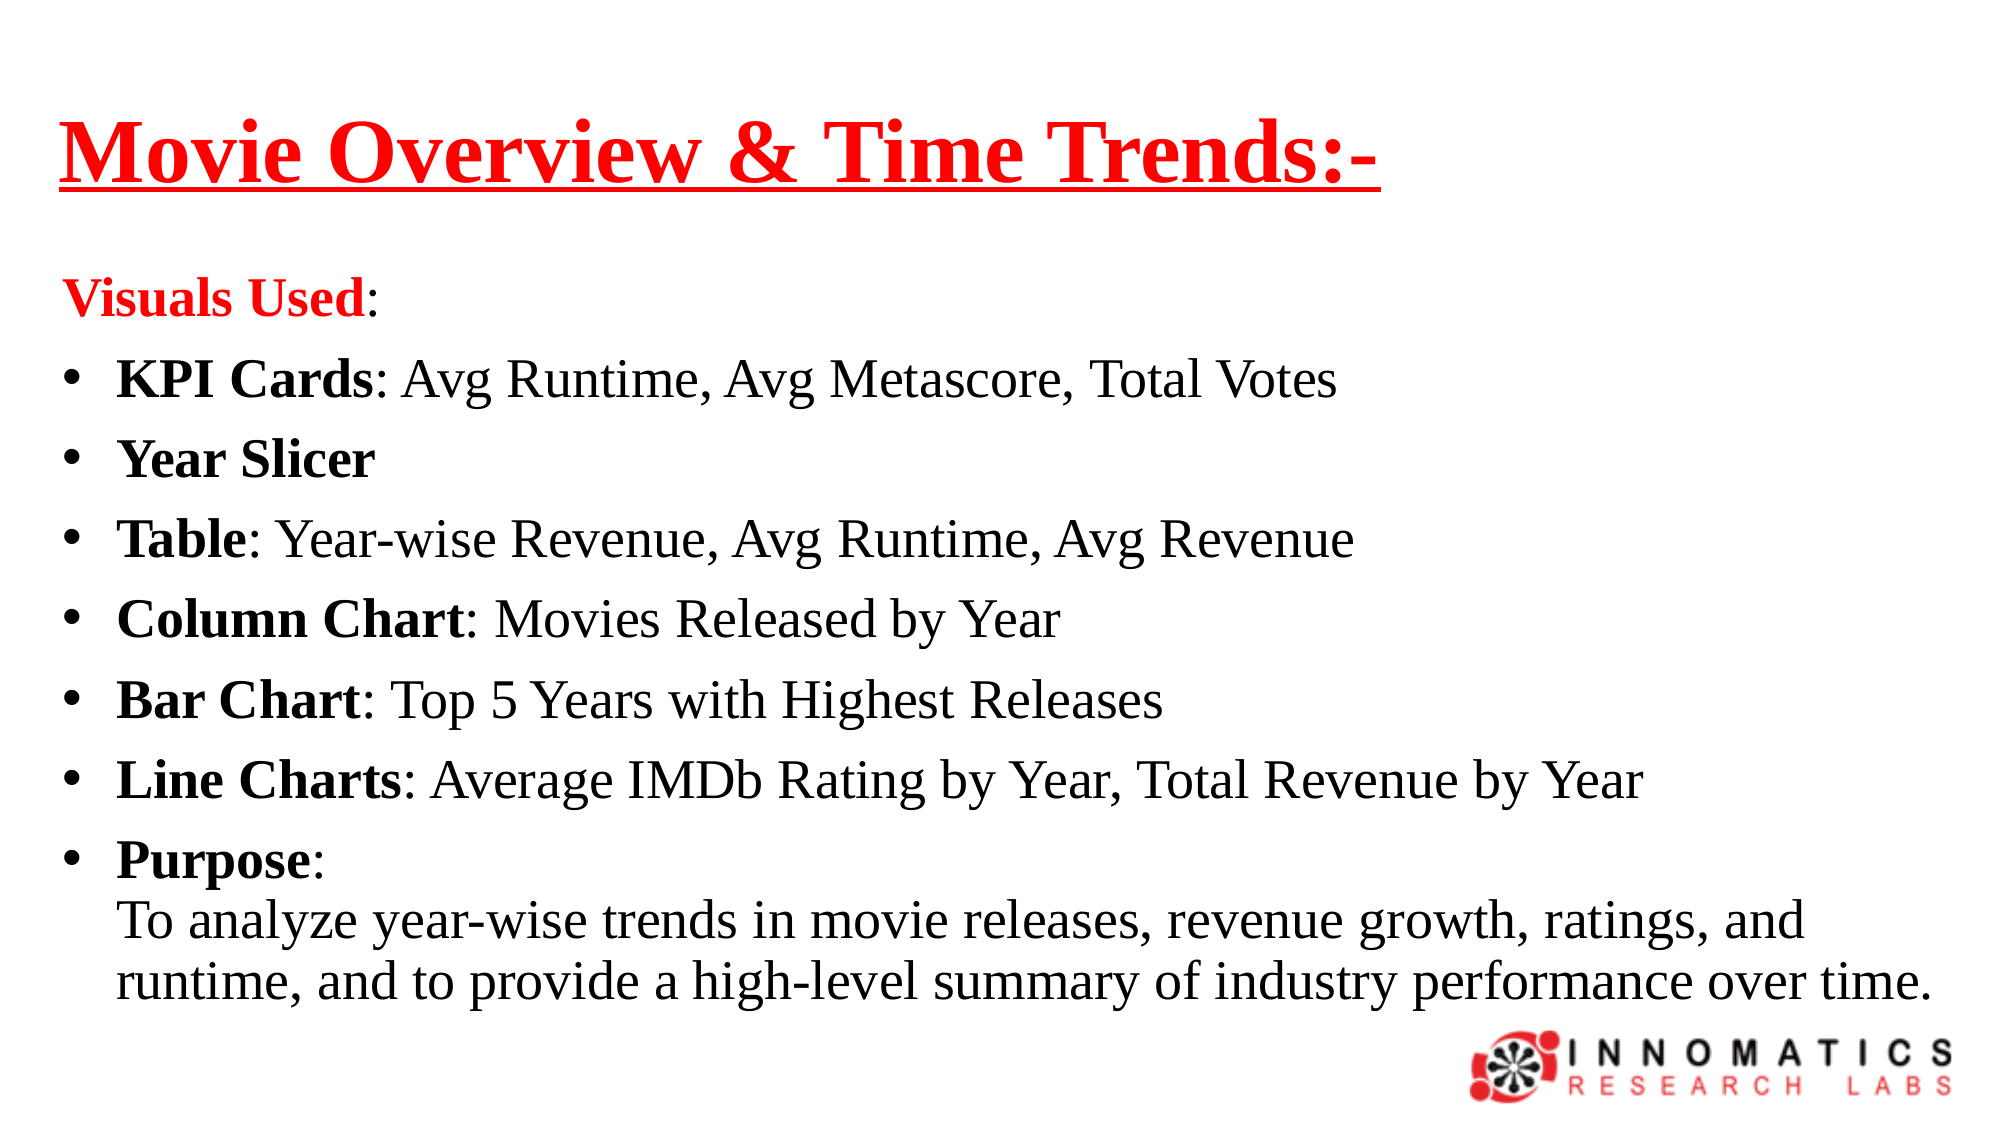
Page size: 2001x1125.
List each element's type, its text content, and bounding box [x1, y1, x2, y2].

title Movie Overview & Time Trends:- [43, 43, 1769, 261]
list Visuals Used: KPI Cards: Avg Runtime, Avg Metascore, Total Votes Year Slicer Table: Year-wise Revenue, Avg Runtime, Avg Revenue Column Chart: Movies Released by Year Bar Chart: Top 5 Years with Highest Releases Line Charts: Average IMDb Rating by Year, Total Revenue by Year Purpose: To analyze year-wise trends in movie releases, revenue growth, ratings, and runtime, and to provide a high-level summary of industry performance over time. [29, 261, 1971, 1062]
picture [1445, 1014, 1975, 1125]
